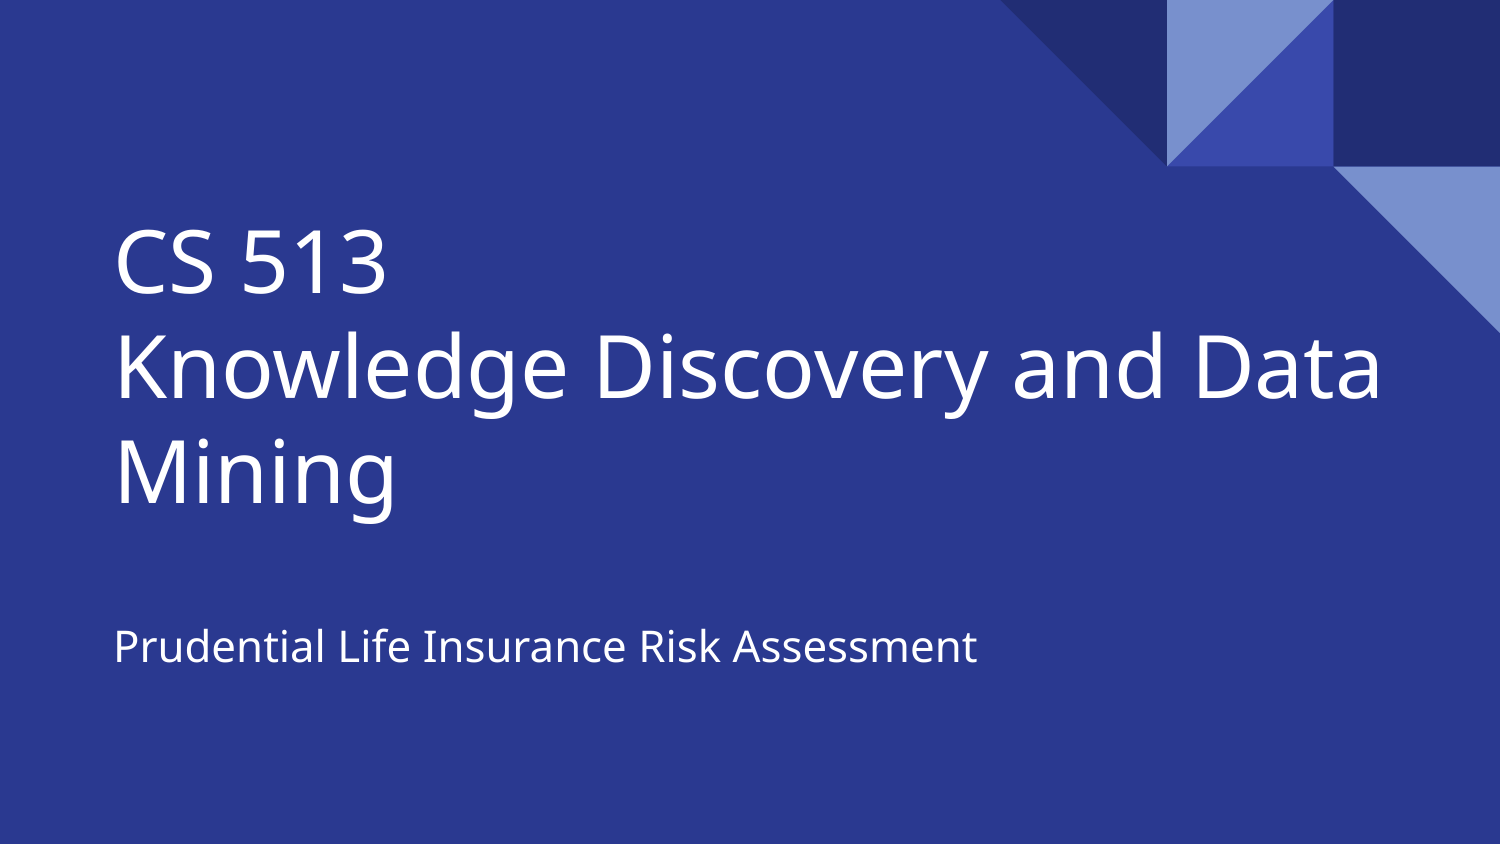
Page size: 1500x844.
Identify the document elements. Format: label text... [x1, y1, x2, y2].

title CS 513 Knowledge Discovery and Data Mining [98, 398, 1447, 536]
subtitle Prudential Life Insurance Risk Assessment [98, 603, 1447, 675]
